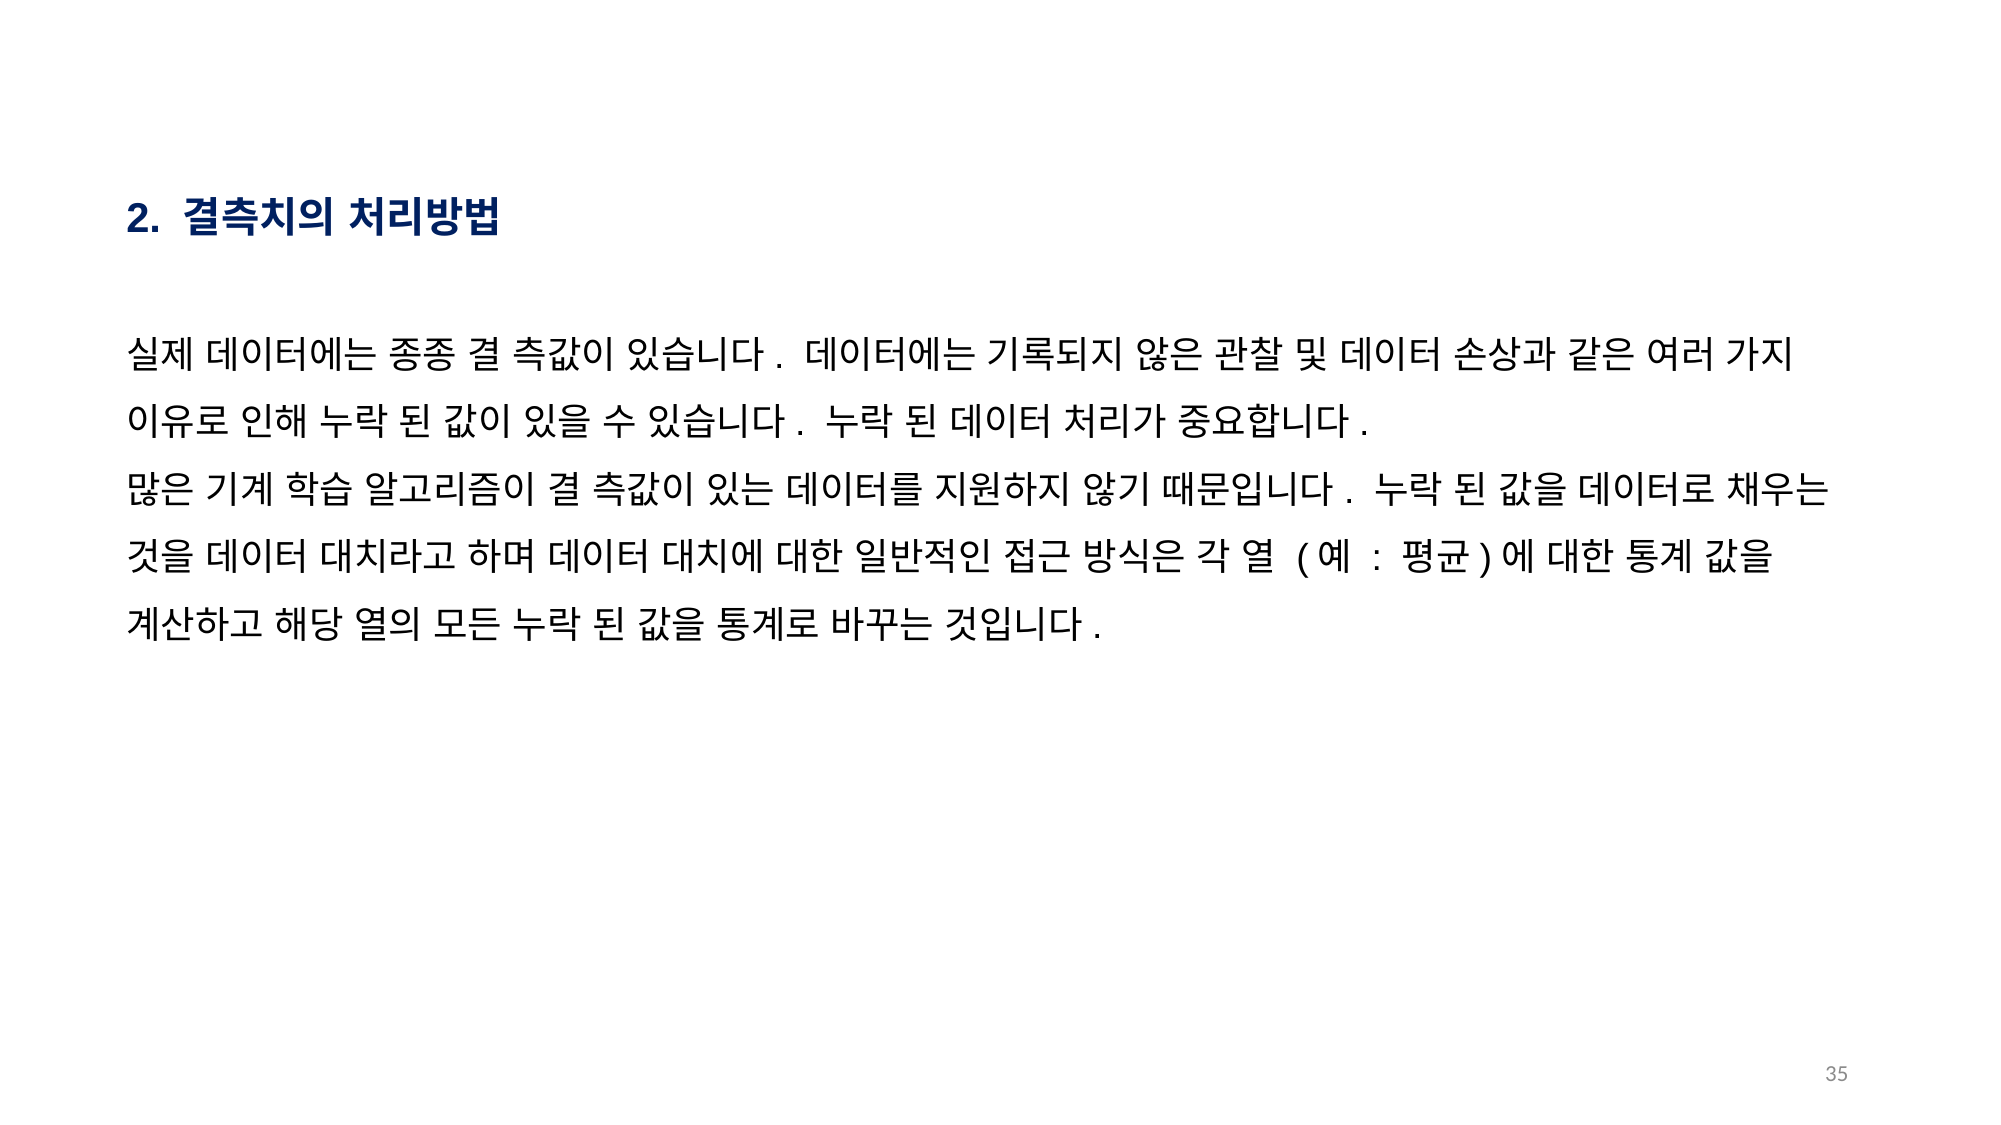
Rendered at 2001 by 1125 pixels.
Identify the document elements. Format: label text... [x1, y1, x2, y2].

text_box 2. 결측치의 처리방법 실제 데이터에는 종종 결 측값이 있습니다. 데이터에는 기록되지 않은 관찰 및 데이터 손상과 같은 여러 가지 이유로 인해 누락 된 값이 있을 수 있습니다. 누락 된 데이터 처리가 중요합니다. 많은 기계 학습 알고리즘이 결 측값이 있는 데이터를 지원하지 않기 때문입니다. 누락 된 값을 데이터로 채우는 것을 데이터 대치라고 하며 데이터 대치에 대한 일반적인 접근 방식은 각 열 (예 : 평균)에 대한 통계 값을 계산하고 해당 열의 모든 누락 된 값을 통계로 바꾸는 것입니다. [111, 158, 1849, 654]
slide_number 34 [1413, 1042, 1864, 1103]
